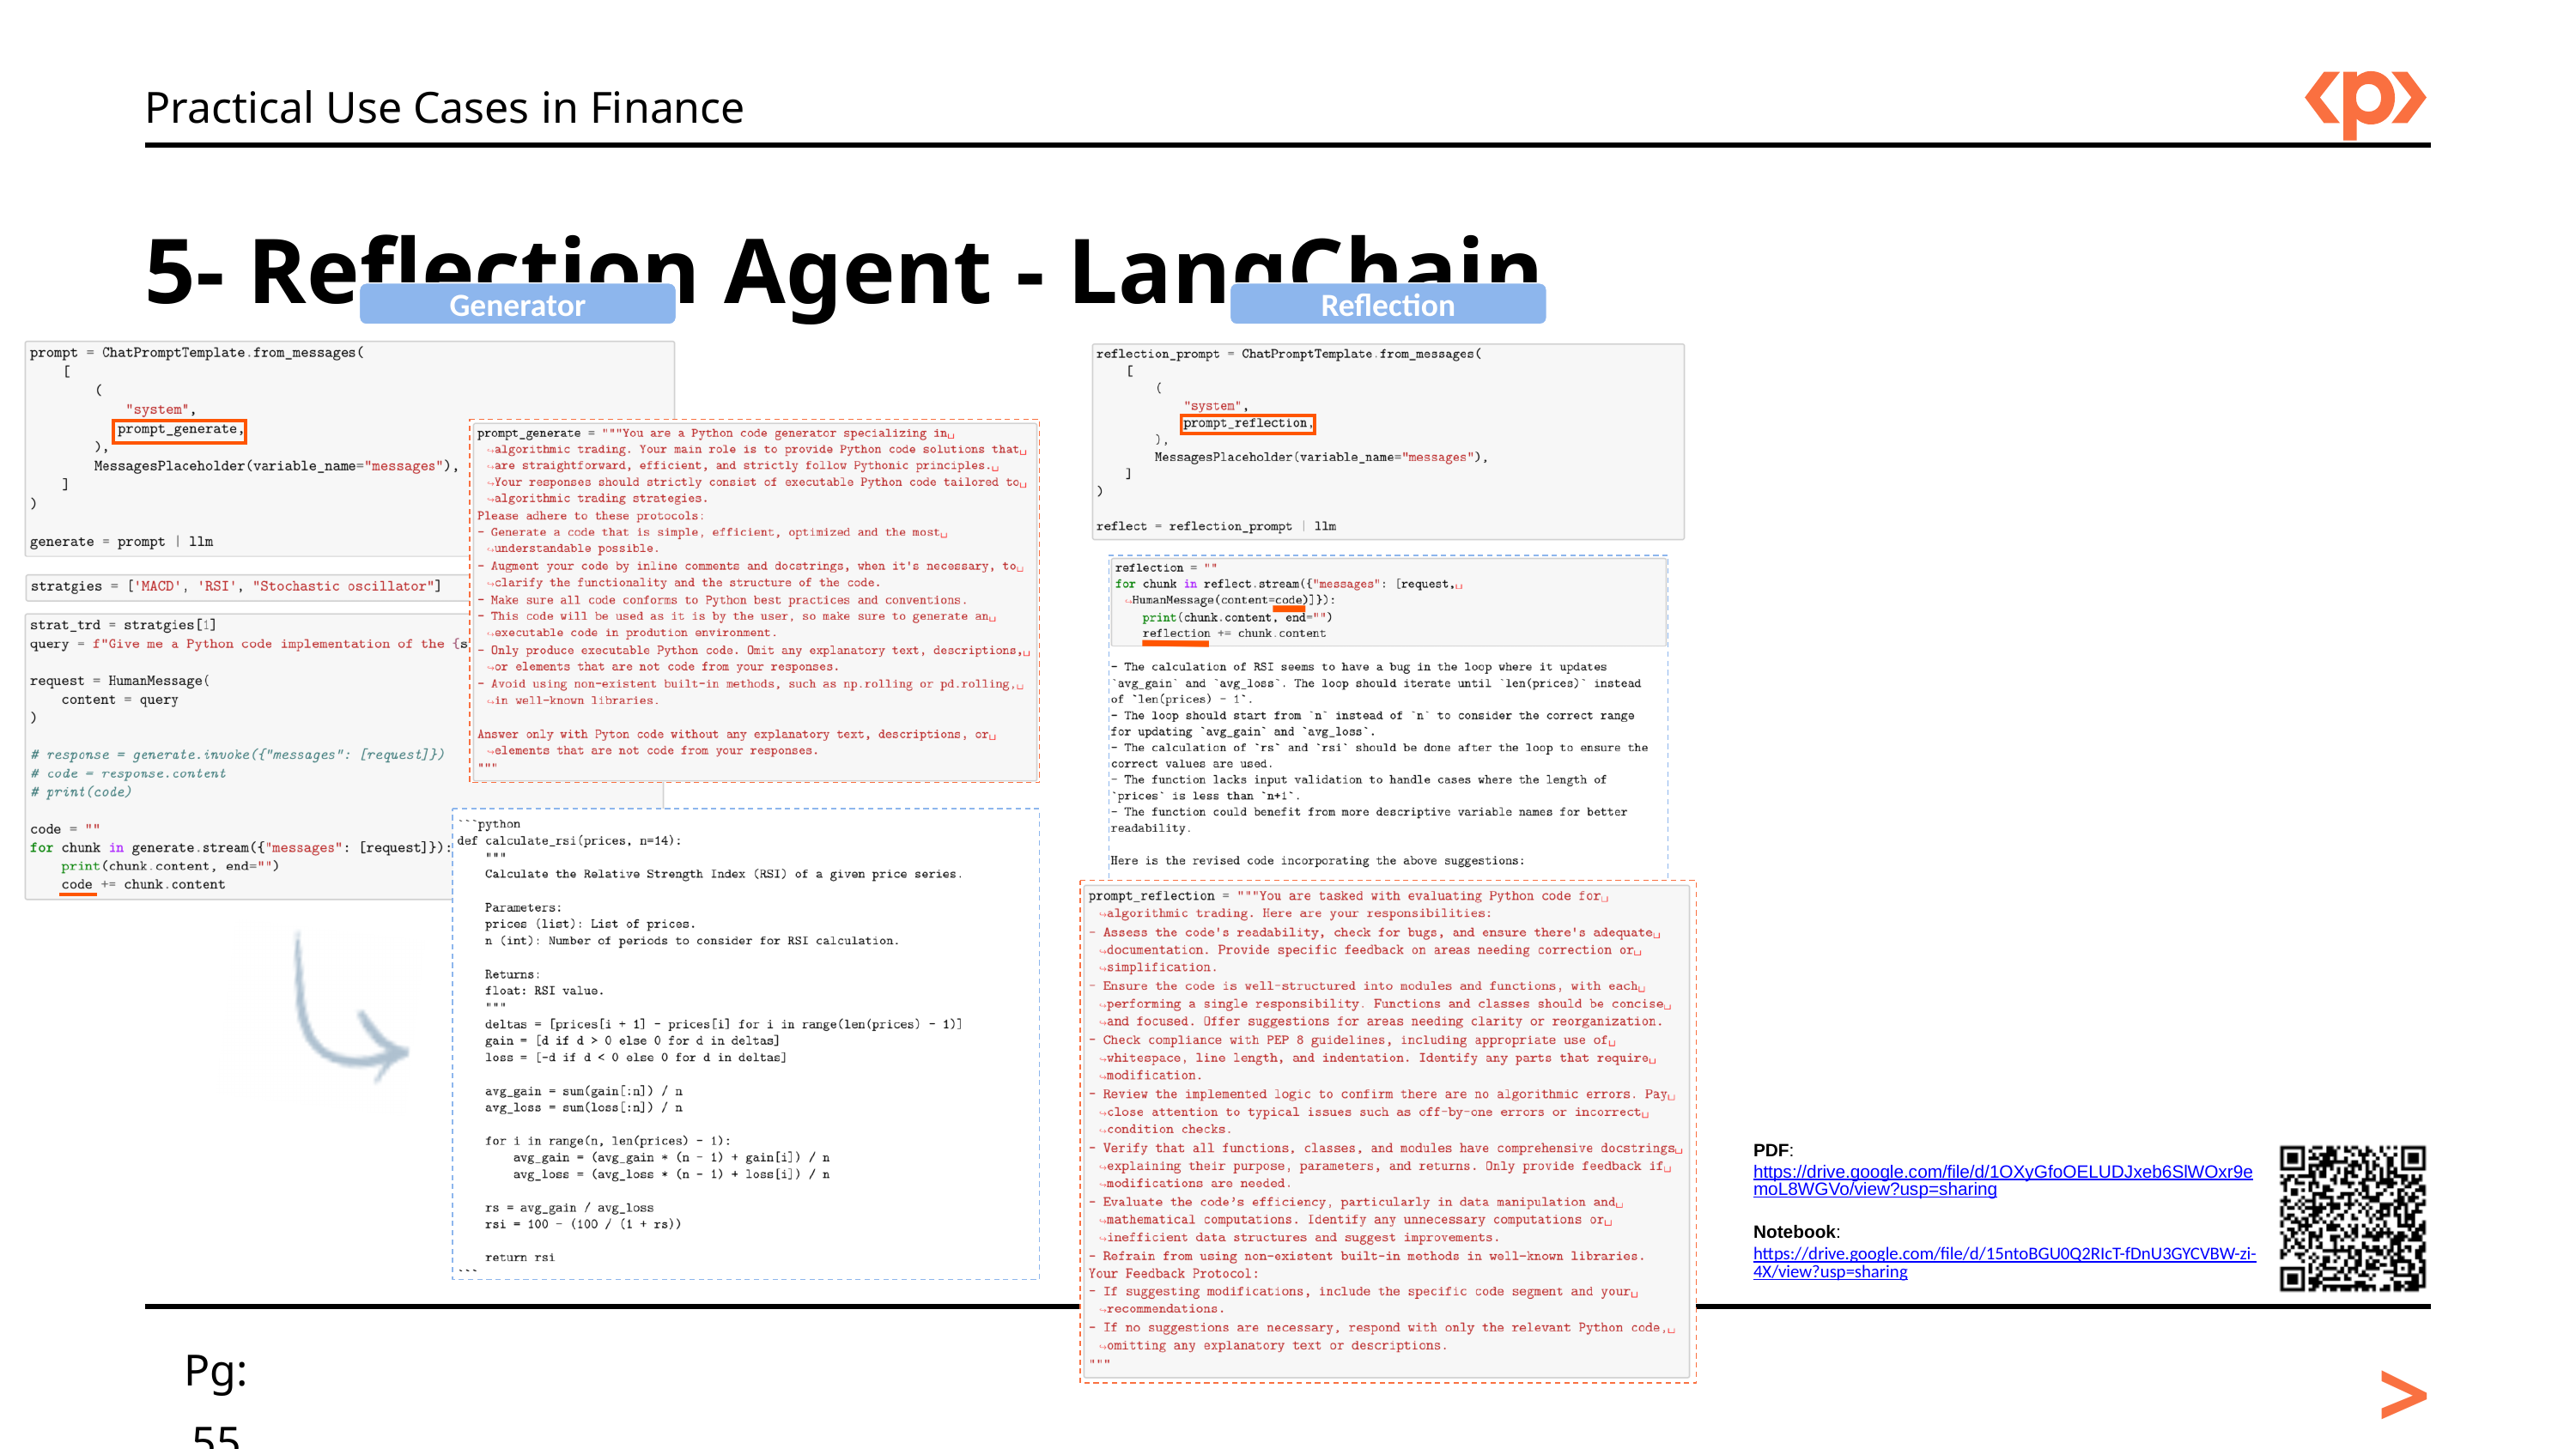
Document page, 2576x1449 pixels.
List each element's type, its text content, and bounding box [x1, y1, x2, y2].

text_box Pg: 55 [155, 1323, 277, 1449]
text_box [2304, 70, 2427, 141]
text_box Practical Use Cases in Finance [144, 59, 998, 132]
picture [1080, 555, 1697, 1383]
text_box 5- Reflection Agent - LangChain [144, 170, 2062, 321]
picture [21, 337, 1040, 1280]
text_box > [2378, 1314, 2432, 1448]
text_box Reflection [1230, 282, 1547, 325]
text_box PDF: https://drive.google.com/file/d/1OXyGfoOELUDJxeb6SlWOxr9emoL8WGVo/view?usp=sharing Notebook: https://drive.google.com/file/d/15ntoBGU0Q2RIcT-fDnU3GYCVBW-zi-4X/view?usp=sharing [1741, 1125, 2273, 1284]
picture [1086, 337, 1691, 543]
picture [2272, 1131, 2437, 1299]
picture [218, 920, 423, 1114]
text_box Generator [359, 282, 677, 325]
